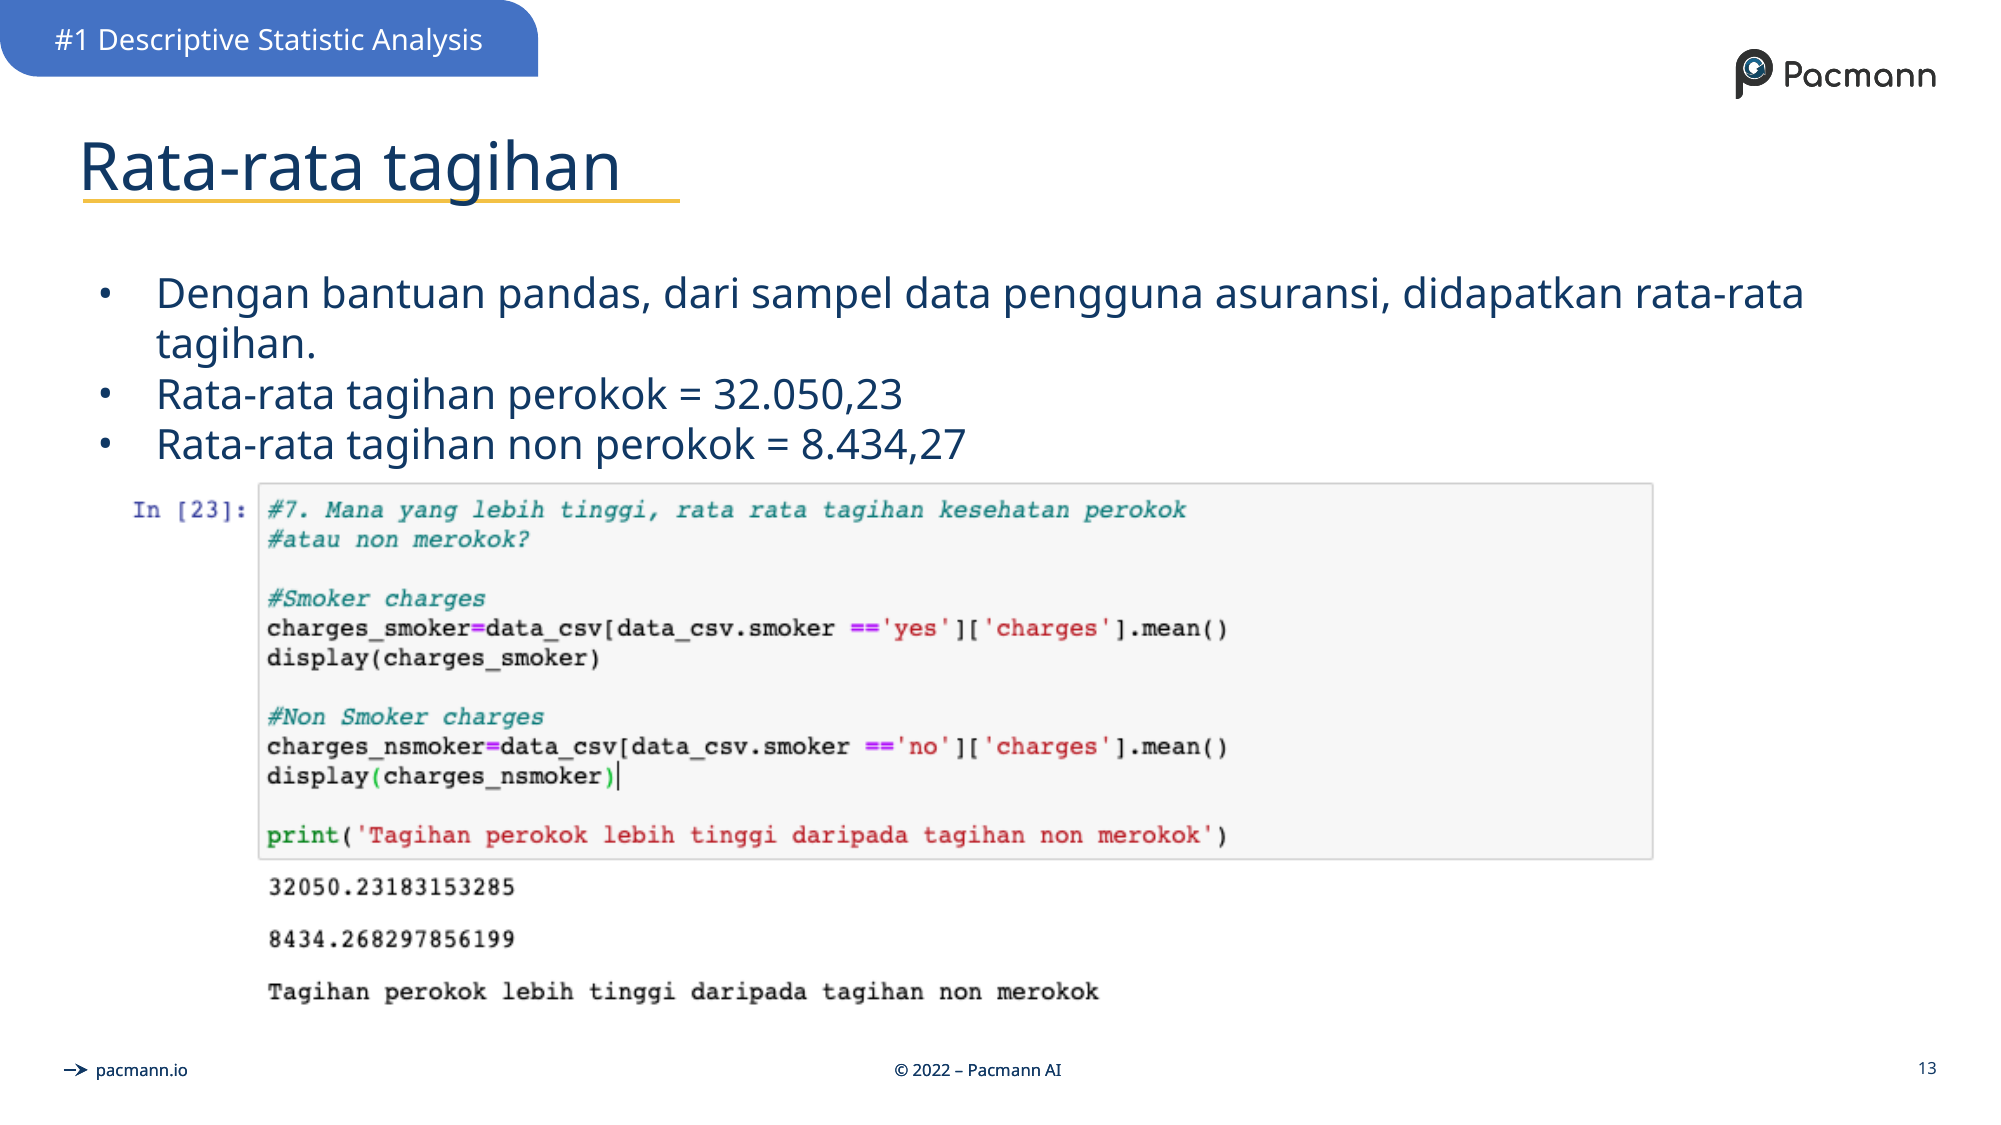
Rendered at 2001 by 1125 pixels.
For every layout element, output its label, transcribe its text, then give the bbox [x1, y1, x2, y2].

picture [94, 476, 1661, 1017]
picture [1707, 36, 1966, 112]
text_box #1 Descriptive Statistic Analysis [0, 0, 541, 79]
text_box Dengan bantuan pandas, dari sampel data pengguna asuransi, didapatkan rata-rata tagihan. Rata-rata tagihan perokok = 32.050,23 Rata-rata tagihan non perokok = 8.434,27 [65, 259, 1934, 475]
title Rata-rata tagihan [63, 59, 1935, 278]
